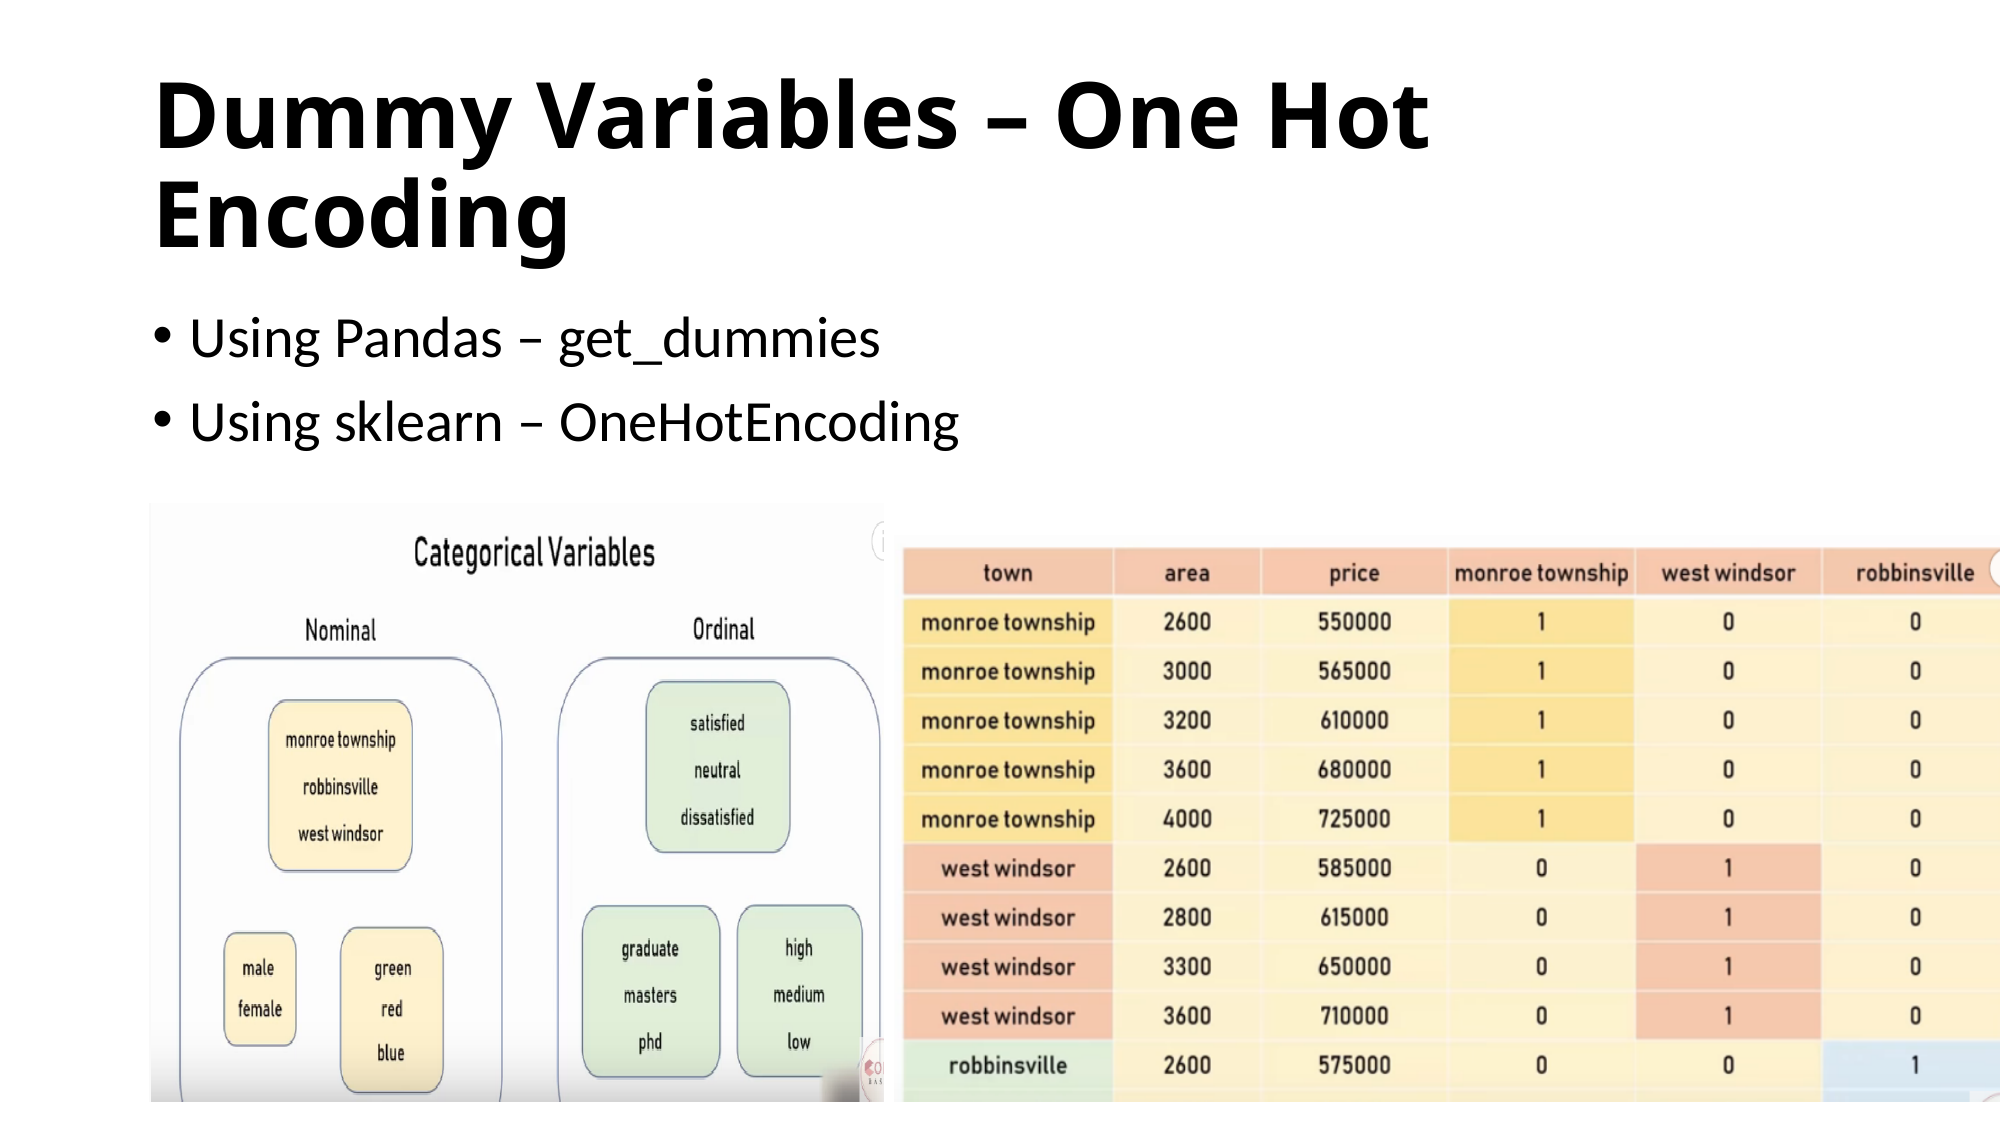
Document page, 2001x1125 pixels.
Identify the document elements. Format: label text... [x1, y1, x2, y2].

list Using Pandas – get_dummies Using sklearn – OneHotEncoding [137, 299, 1863, 1014]
picture [894, 535, 2000, 1103]
picture [149, 503, 884, 1103]
title Dummy Variables – One Hot Encoding [137, 59, 1863, 278]
